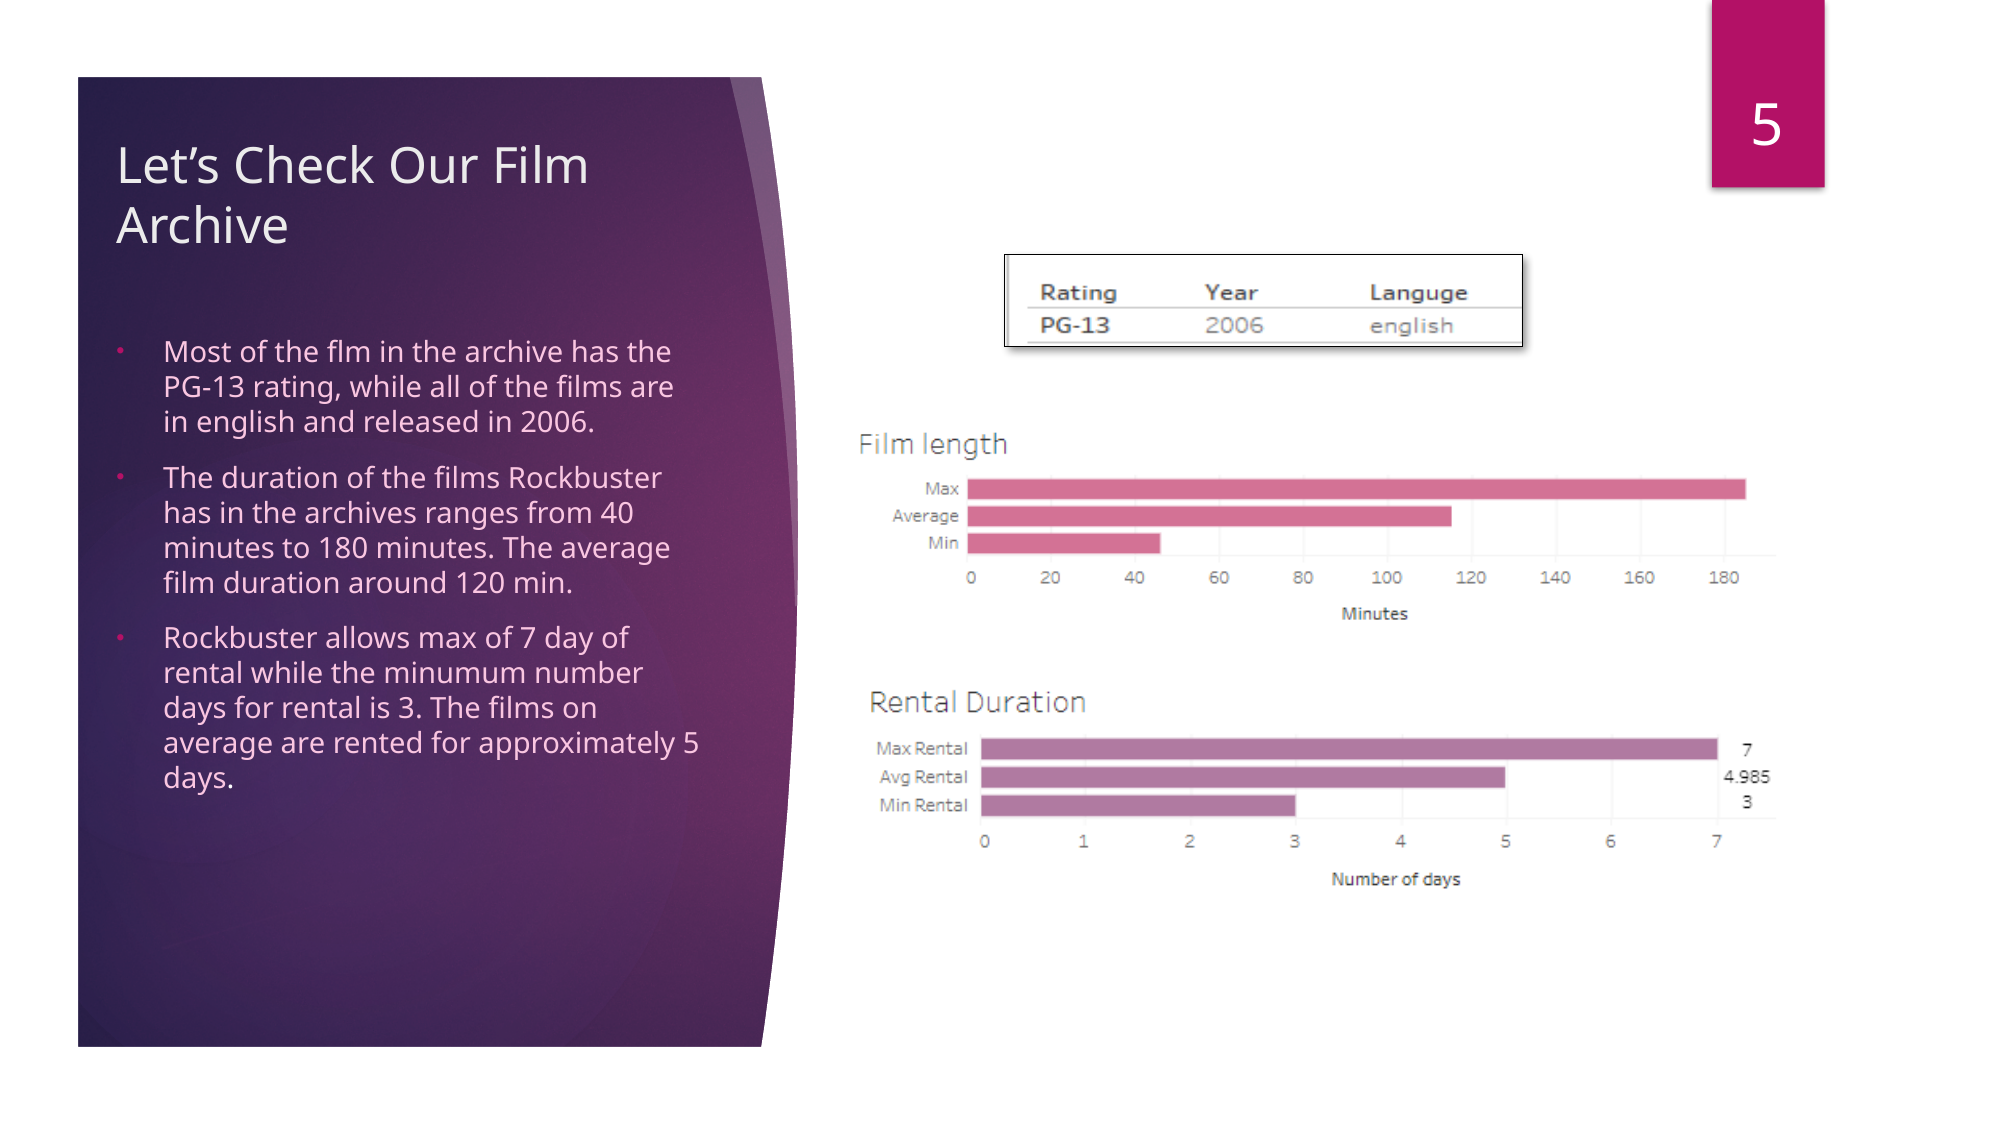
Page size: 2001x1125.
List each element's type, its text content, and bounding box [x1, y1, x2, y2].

picture [1004, 254, 1523, 347]
slide_number 5 [1698, 48, 1836, 175]
list Most of the flm in the archive has the PG-13 rating, while all of the films are in english and released in 2006. The duration of the films Rockbuster has in the archives ranges from 40 minutes to 180 minutes. The average film duration around 120 min. Rockbuster allows max of 7 day of rental while the minumum number days for rental is 3. The films on average are rented for approximately 5 days. [101, 325, 719, 989]
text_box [860, 427, 1777, 905]
title Let’s Check Our Film Archive [101, 124, 681, 262]
